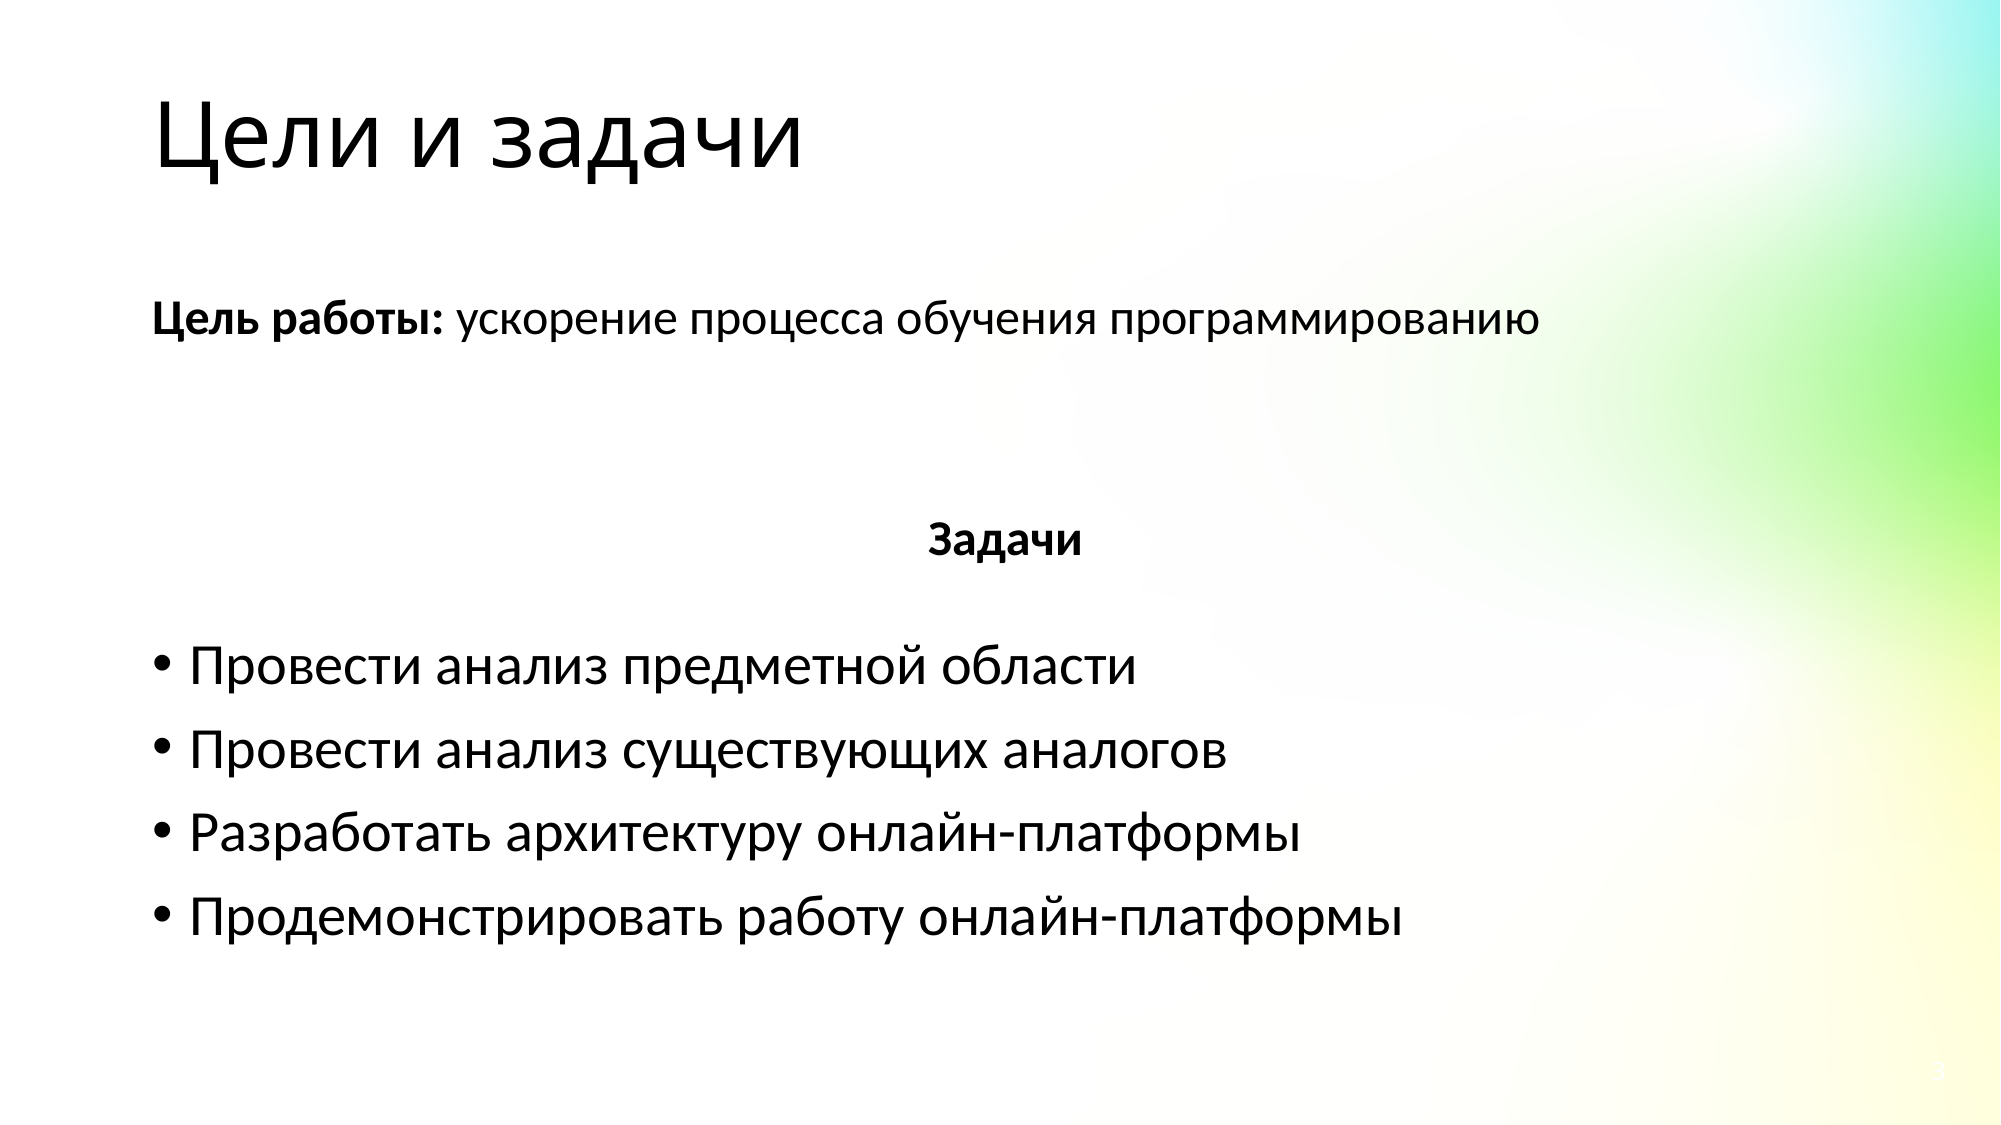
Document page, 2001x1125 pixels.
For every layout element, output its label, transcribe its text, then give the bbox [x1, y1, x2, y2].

picture [978, 0, 2000, 1124]
title Цели и задачи [137, 29, 1863, 247]
text_box Провести анализ предметной области Провести анализ существующих аналогов Разработать архитектуру онлайн-платформы Продемонстрировать работу онлайн-платформы [137, 626, 1863, 1069]
text_box Задачи [913, 498, 1244, 573]
text_box Цель работы: ускорение процесса обучения программированию [137, 277, 1863, 352]
